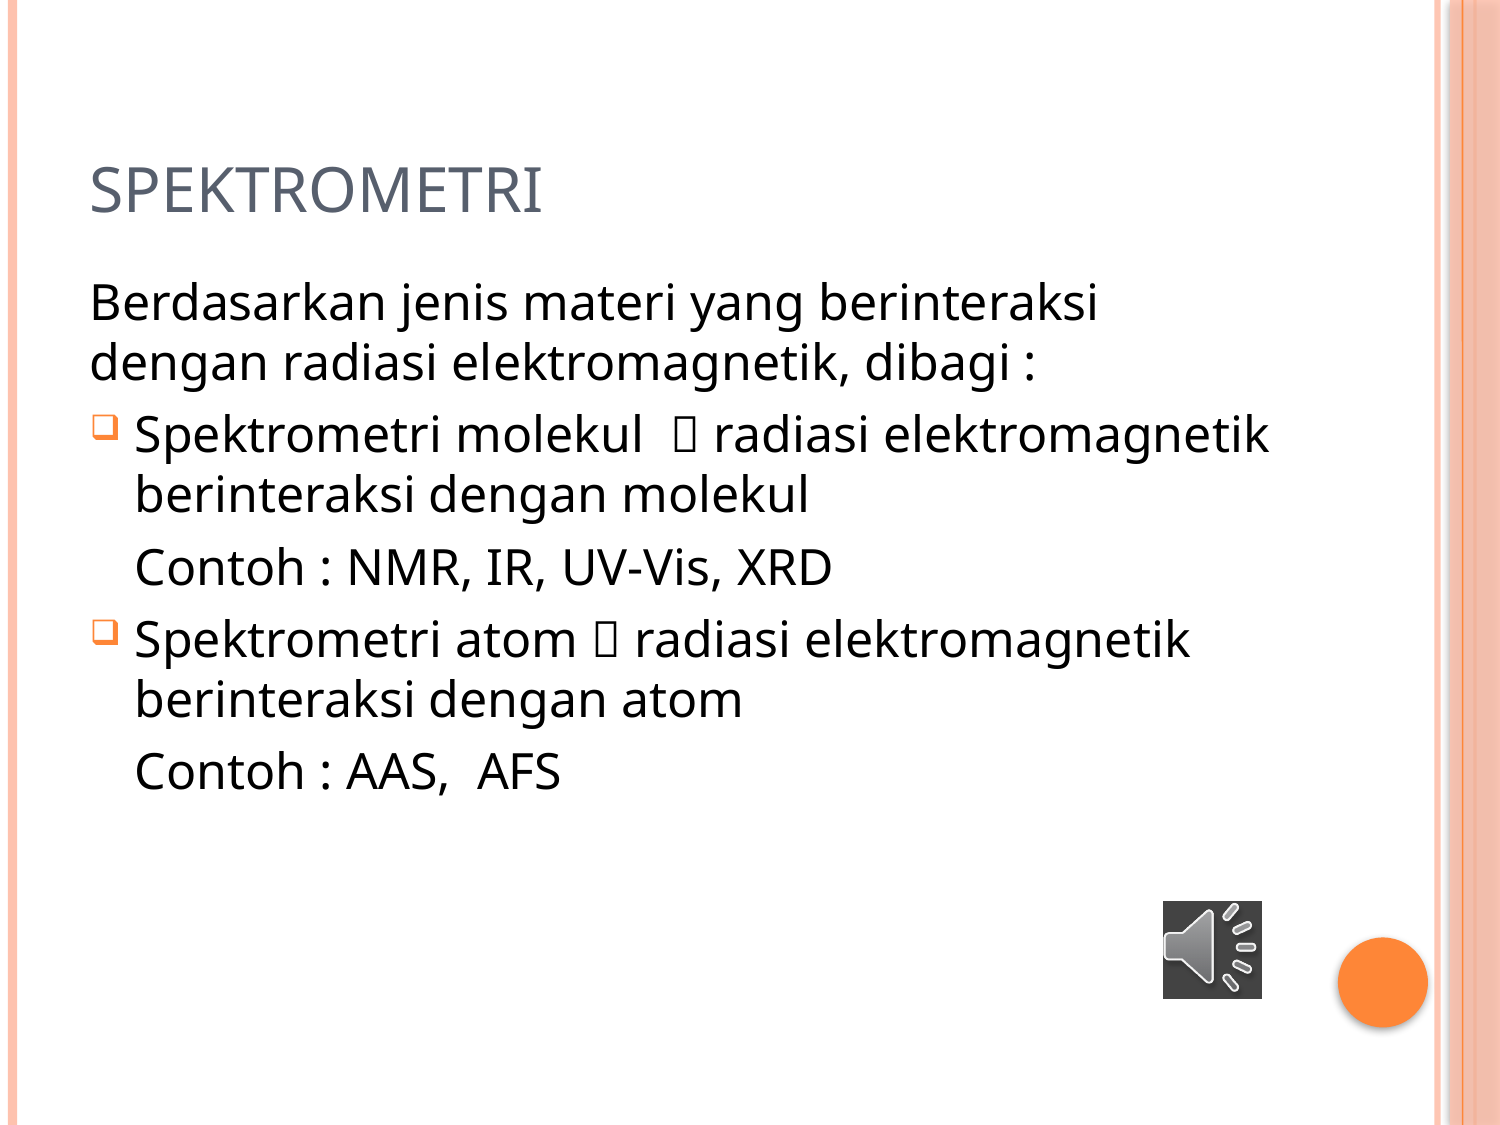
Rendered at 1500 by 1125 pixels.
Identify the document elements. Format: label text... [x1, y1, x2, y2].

title Spektrometri [75, 45, 1300, 233]
picture [1161, 899, 1263, 1001]
list Berdasarkan jenis materi yang berinteraksi dengan radiasi elektromagnetik, dibagi : Spektrometri molekul  radiasi elektromagnetik berinteraksi dengan molekul Contoh : NMR, IR, UV-Vis, XRD Spektrometri atom  radiasi elektromagnetik berinteraksi dengan atom Contoh : AAS, AFS [75, 262, 1300, 1062]
